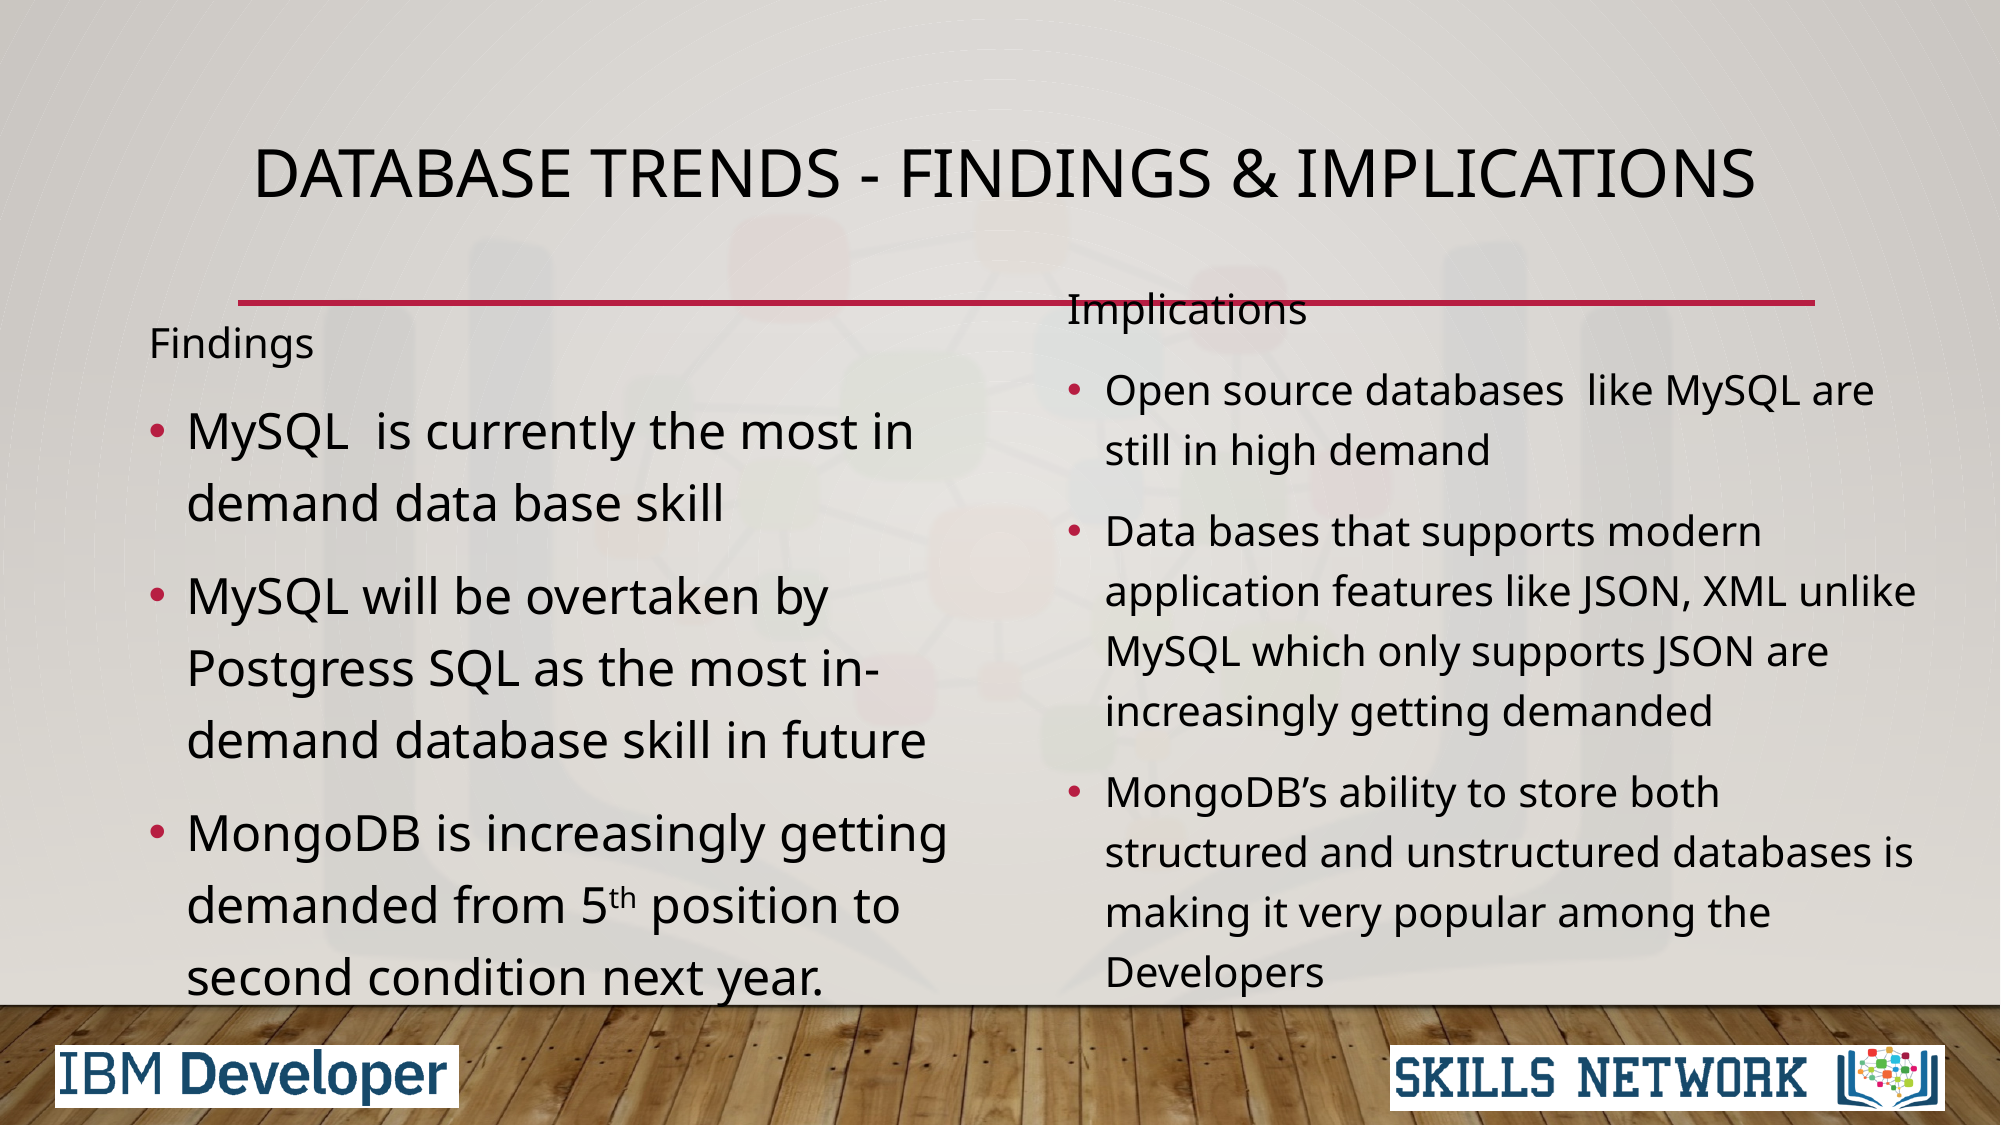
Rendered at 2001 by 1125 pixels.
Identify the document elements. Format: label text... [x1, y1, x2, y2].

picture [0, 1005, 2000, 1125]
list Findings MySQL is currently the most in demand data base skill MySQL will be overtaken by Postgress SQL as the most in-demand database skill in future MongoDB is increasingly getting demanded from 5th position to second condition next year. [133, 299, 984, 1014]
title DATABASE TRENDS - FINDINGS & IMPLICATIONS [237, 132, 1814, 306]
list Implications Open source databases like MySQL are still in high demand Data bases that supports modern application features like JSON, XML unlike MySQL which only supports JSON are increasingly getting demanded MongoDB’s ability to store both structured and unstructured databases is making it very popular among the Developers [1052, 265, 1943, 1014]
